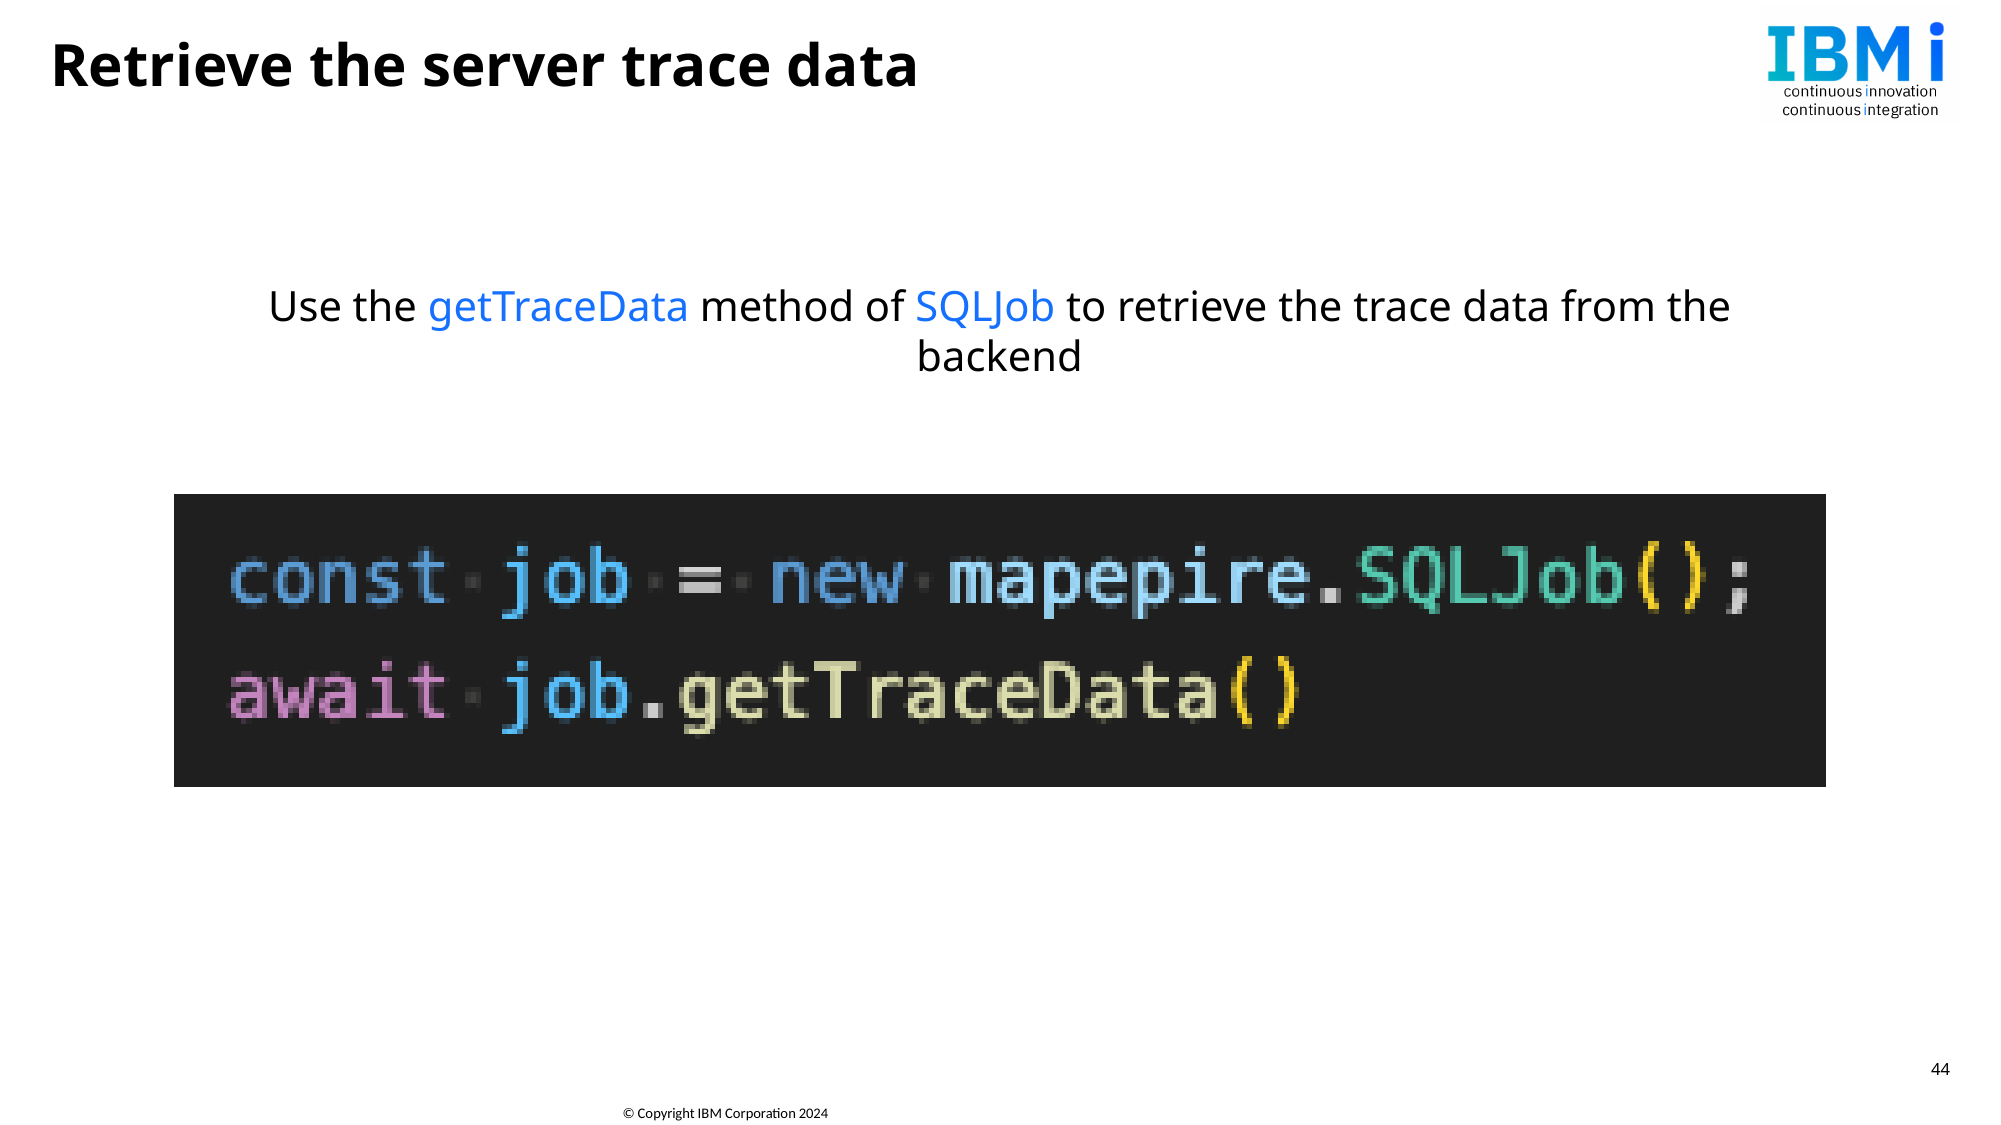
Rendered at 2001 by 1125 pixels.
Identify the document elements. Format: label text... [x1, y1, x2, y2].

slide_number 44 [1500, 1055, 1950, 1086]
title Retrieve the server trace data [50, 36, 1723, 97]
picture [173, 494, 1826, 787]
list Use the getTraceData method of SQLJob to retrieve the trace data from the backend [174, 266, 1826, 393]
picture [1761, 5, 1961, 124]
